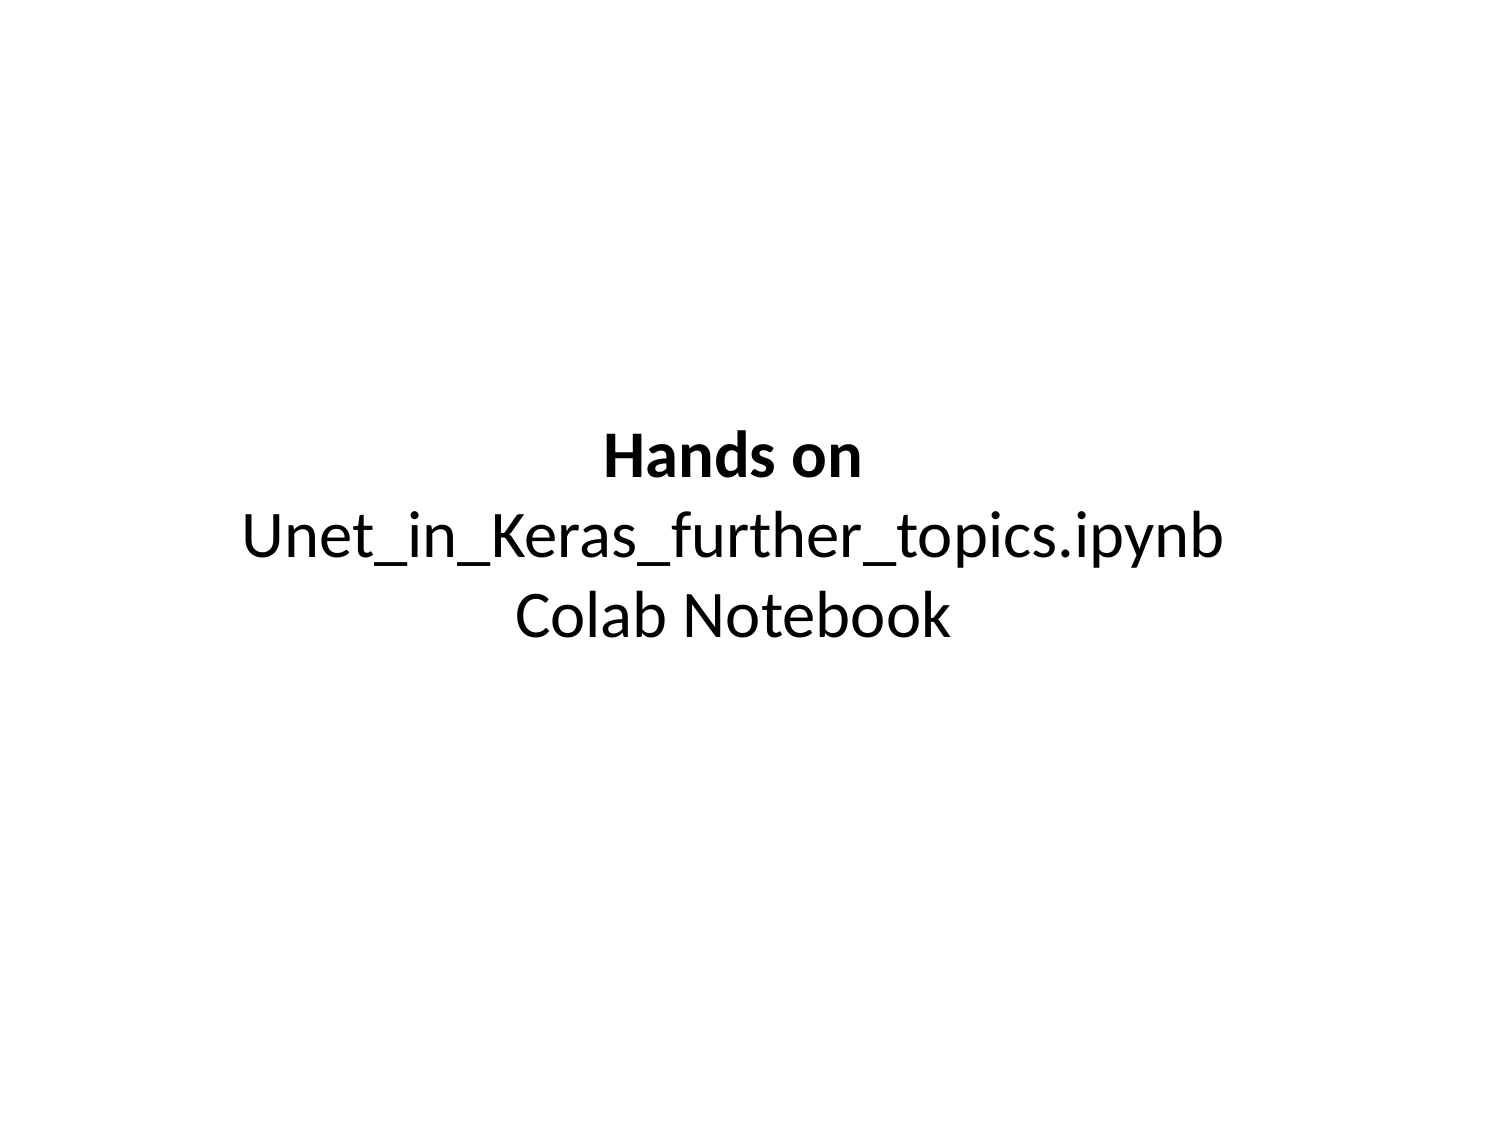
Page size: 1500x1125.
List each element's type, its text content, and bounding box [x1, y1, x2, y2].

text_box Hands on Unet_in_Keras_further_topics.ipynb Colab Notebook [58, 467, 1409, 595]
